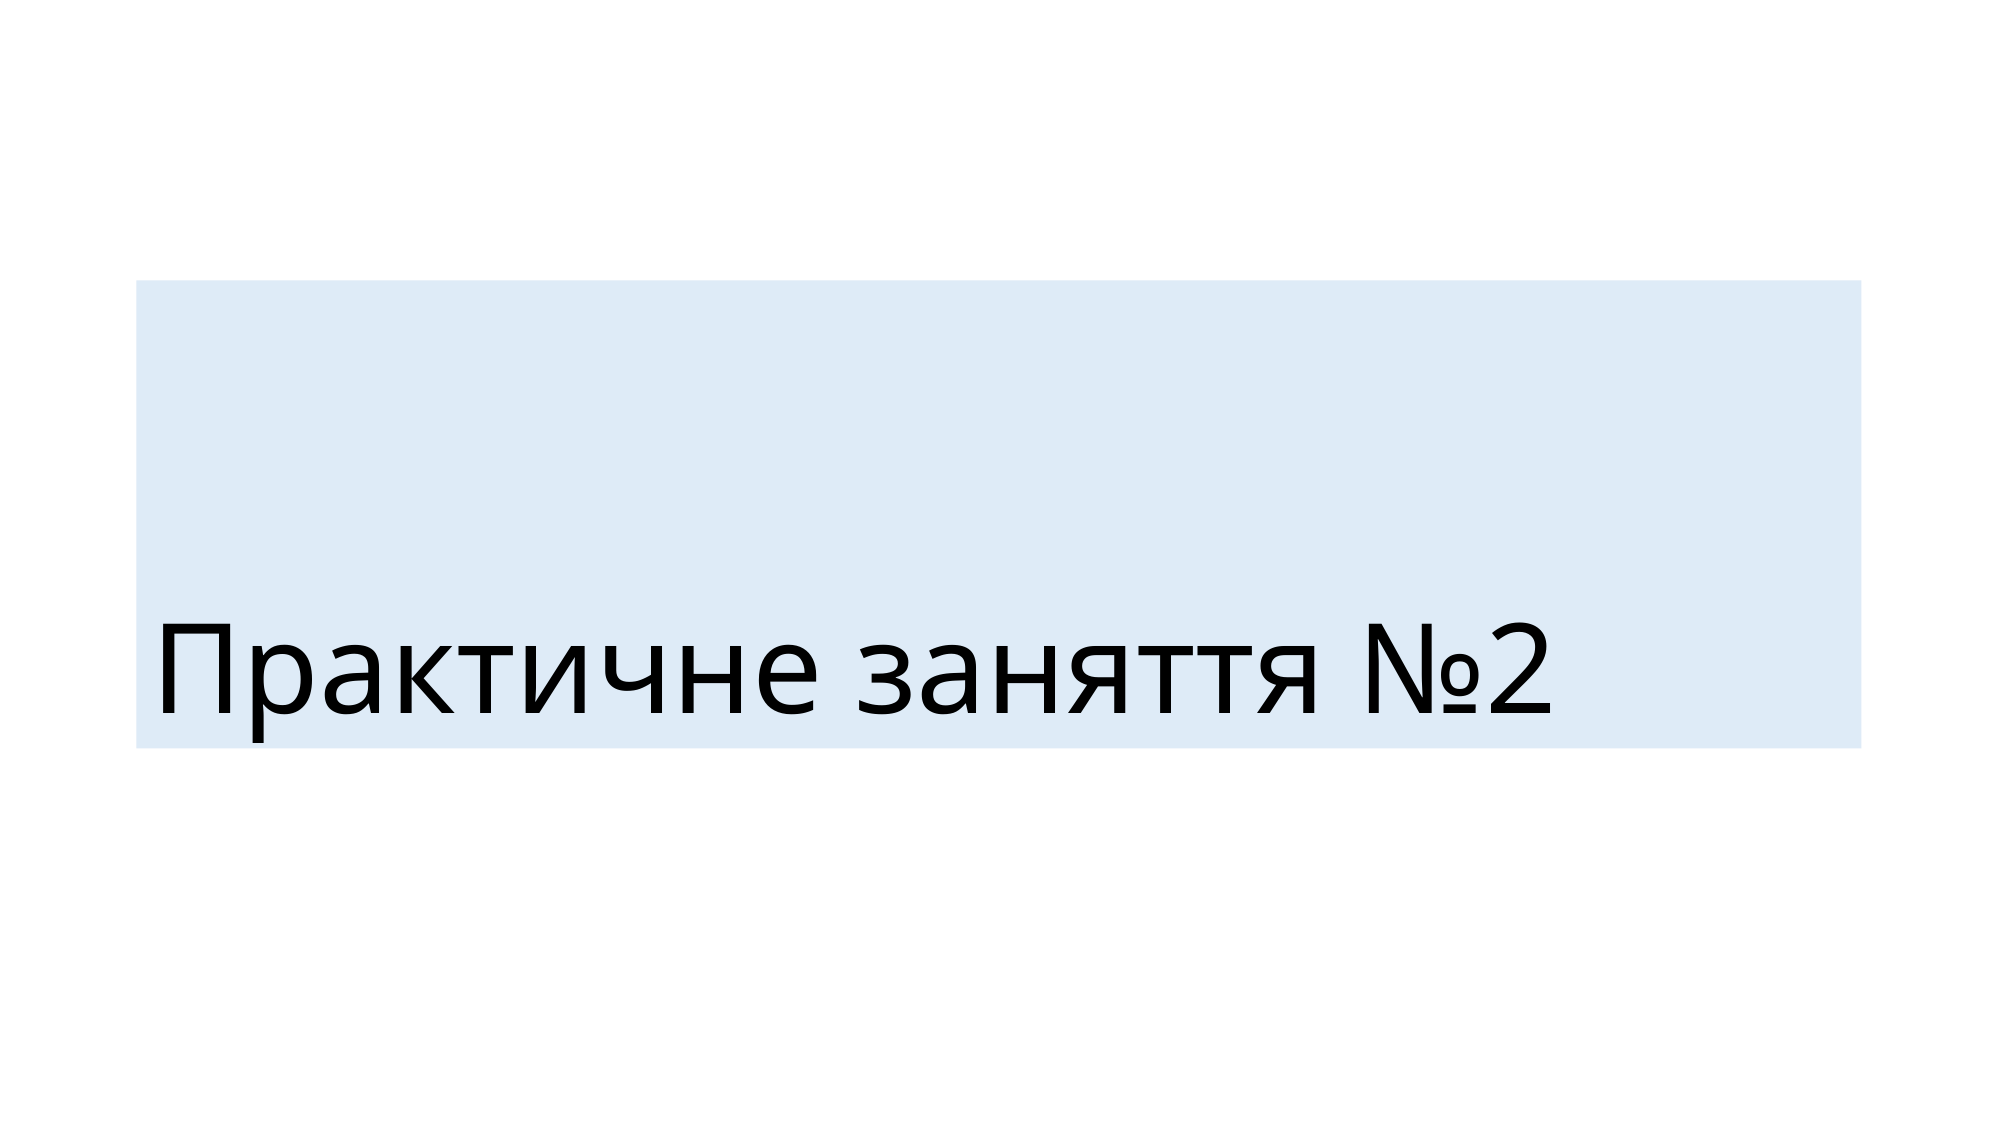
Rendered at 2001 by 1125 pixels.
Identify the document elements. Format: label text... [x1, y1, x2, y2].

title Практичне заняття №2 [136, 280, 1862, 749]
